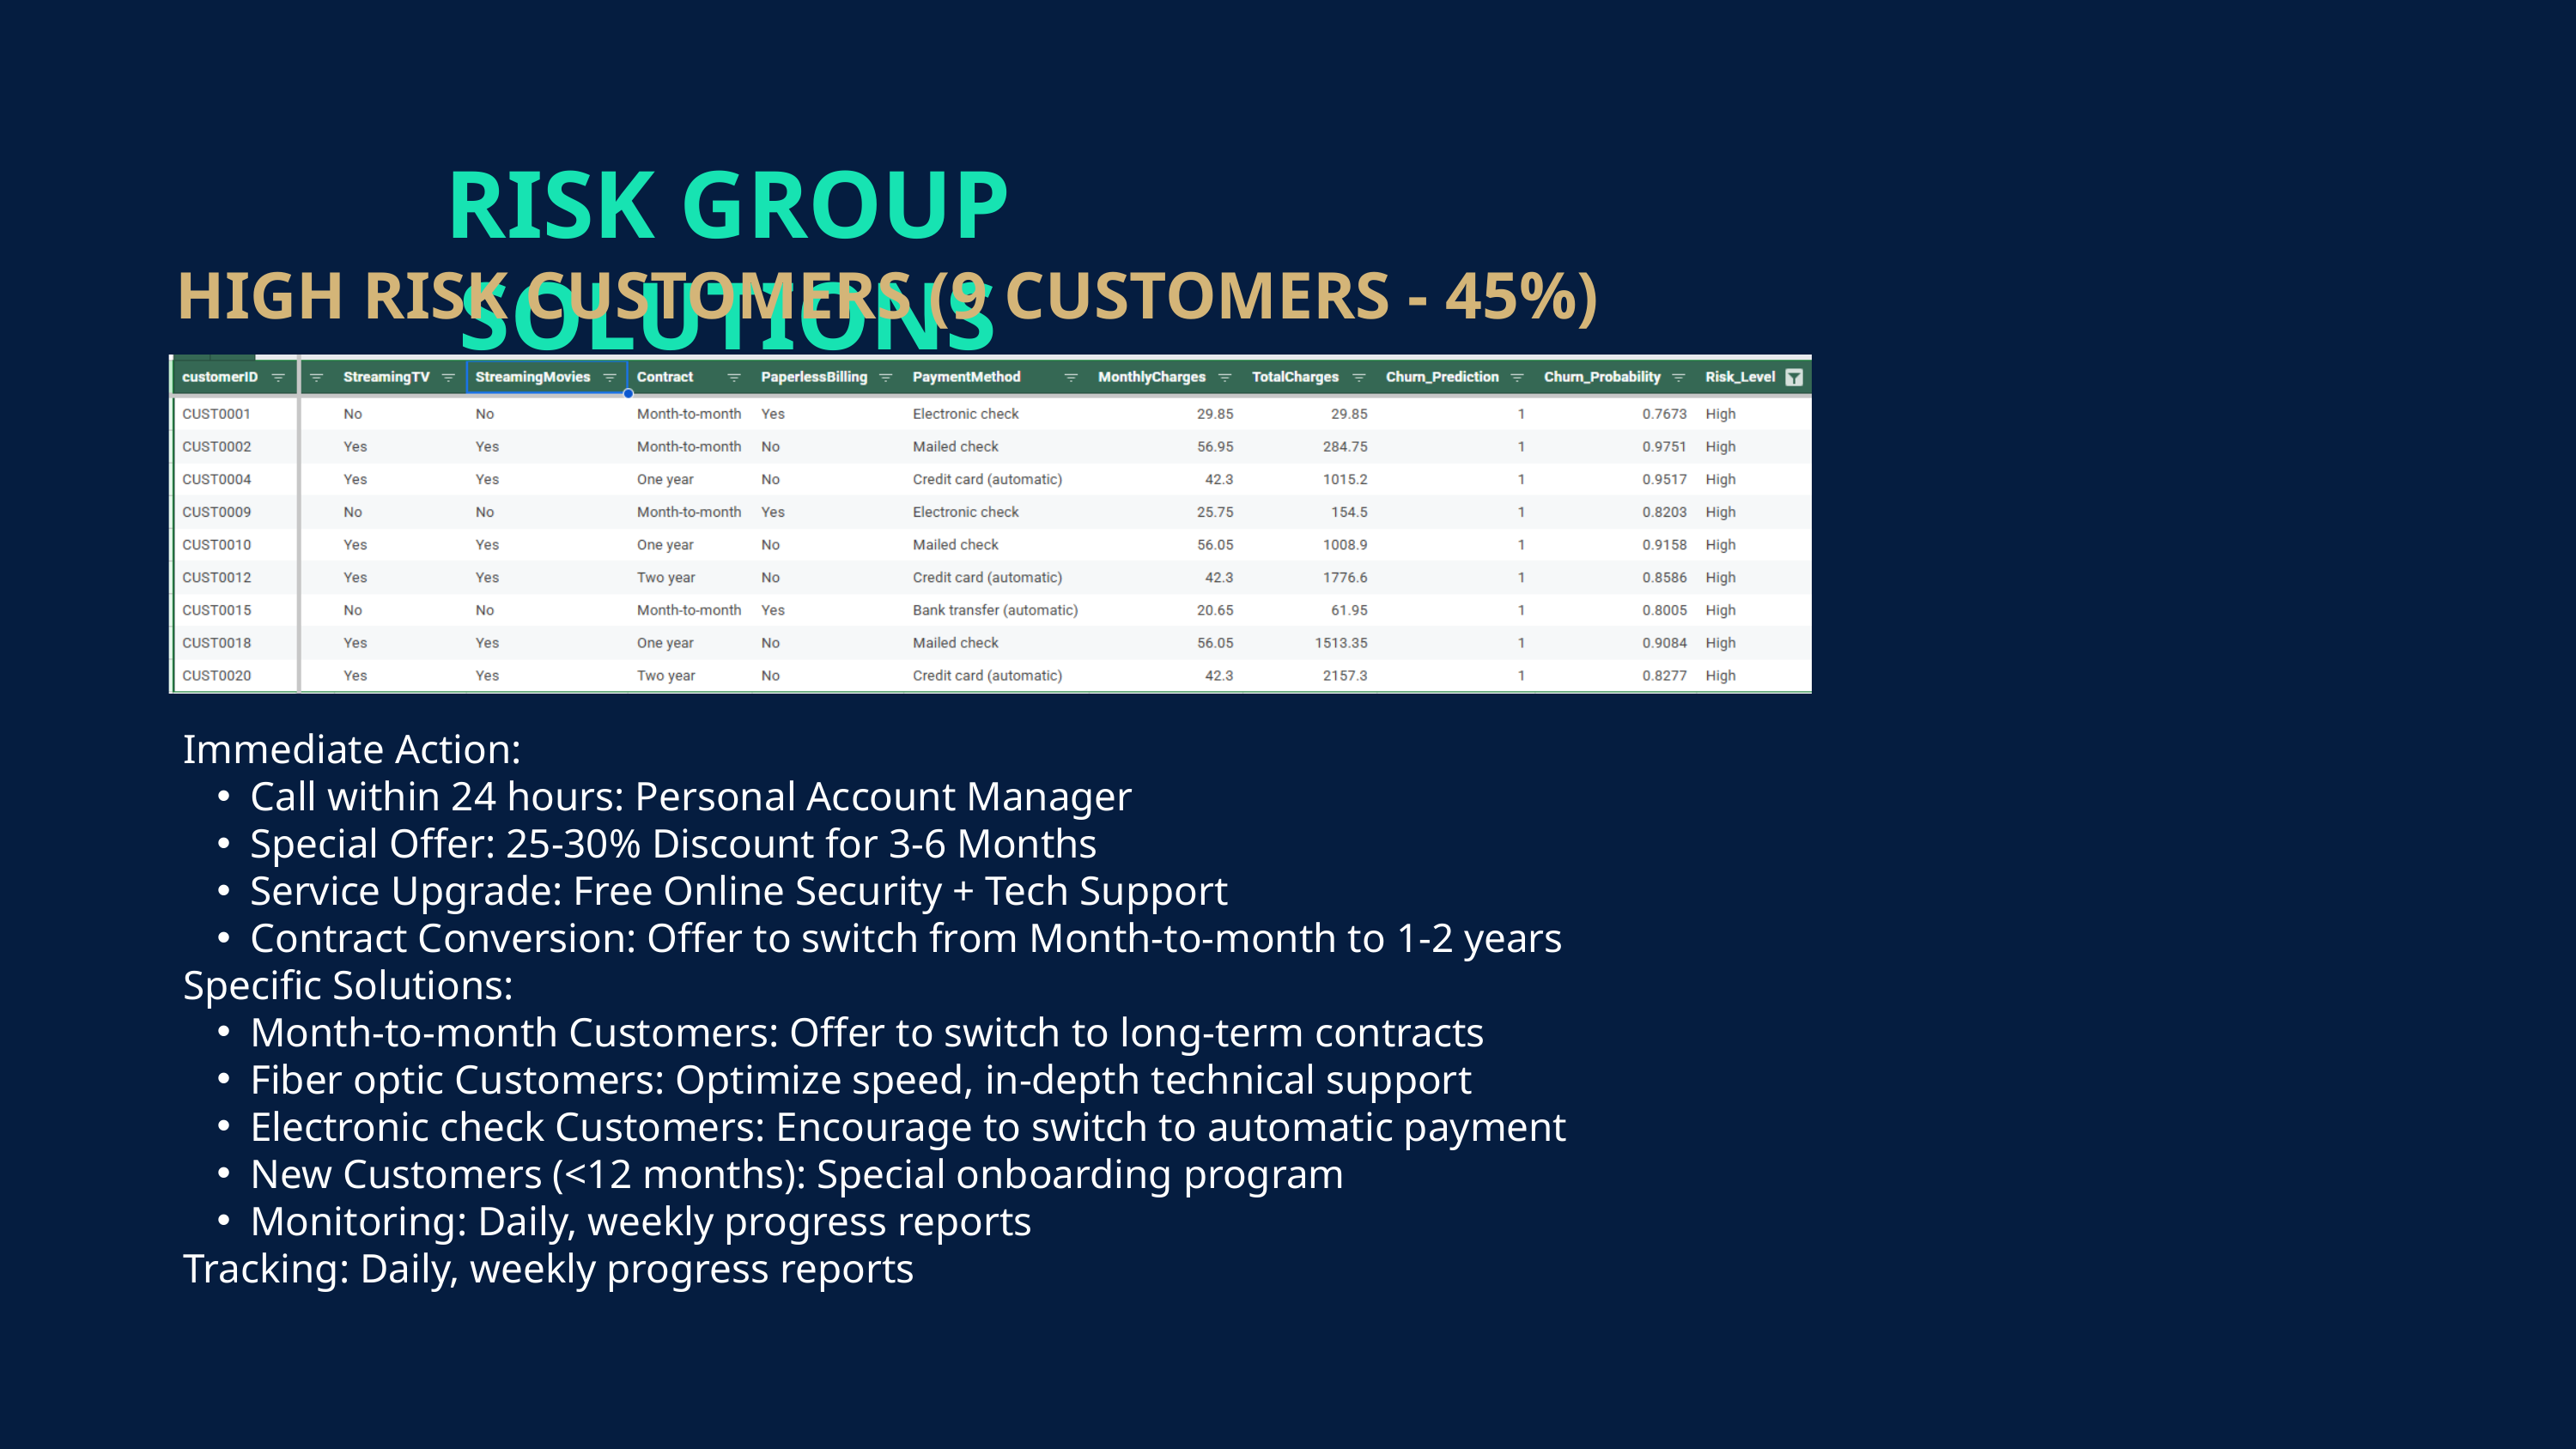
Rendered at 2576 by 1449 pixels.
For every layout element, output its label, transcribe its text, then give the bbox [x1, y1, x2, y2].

text_box RISK GROUP SOLUTIONS [168, 144, 1288, 254]
text_box Immediate Action: Call within 24 hours: Personal Account Manager Special Offer: 25-30% Discount for 3-6 Months Service Upgrade: Free Online Security + Tech Support Contract Conversion: Offer to switch from Month-to-month to 1-2 years Specific Solutions: Month-to-month Customers: Offer to switch to long-term contracts Fiber optic Customers: Optimize speed, in-depth technical support Electronic check Customers: Encourage to switch to automatic payment New Customers (<12 months): Special onboarding program Monitoring: Daily, weekly progress reports Tracking: Daily, weekly progress reports [183, 724, 1593, 1291]
text_box RISK GROUP SOLUTIONS [168, 332, 1288, 368]
text_box HIGH RISK CUSTOMERS (9 CUSTOMERS - 45%) [168, 254, 1607, 332]
text_box [168, 355, 1812, 694]
